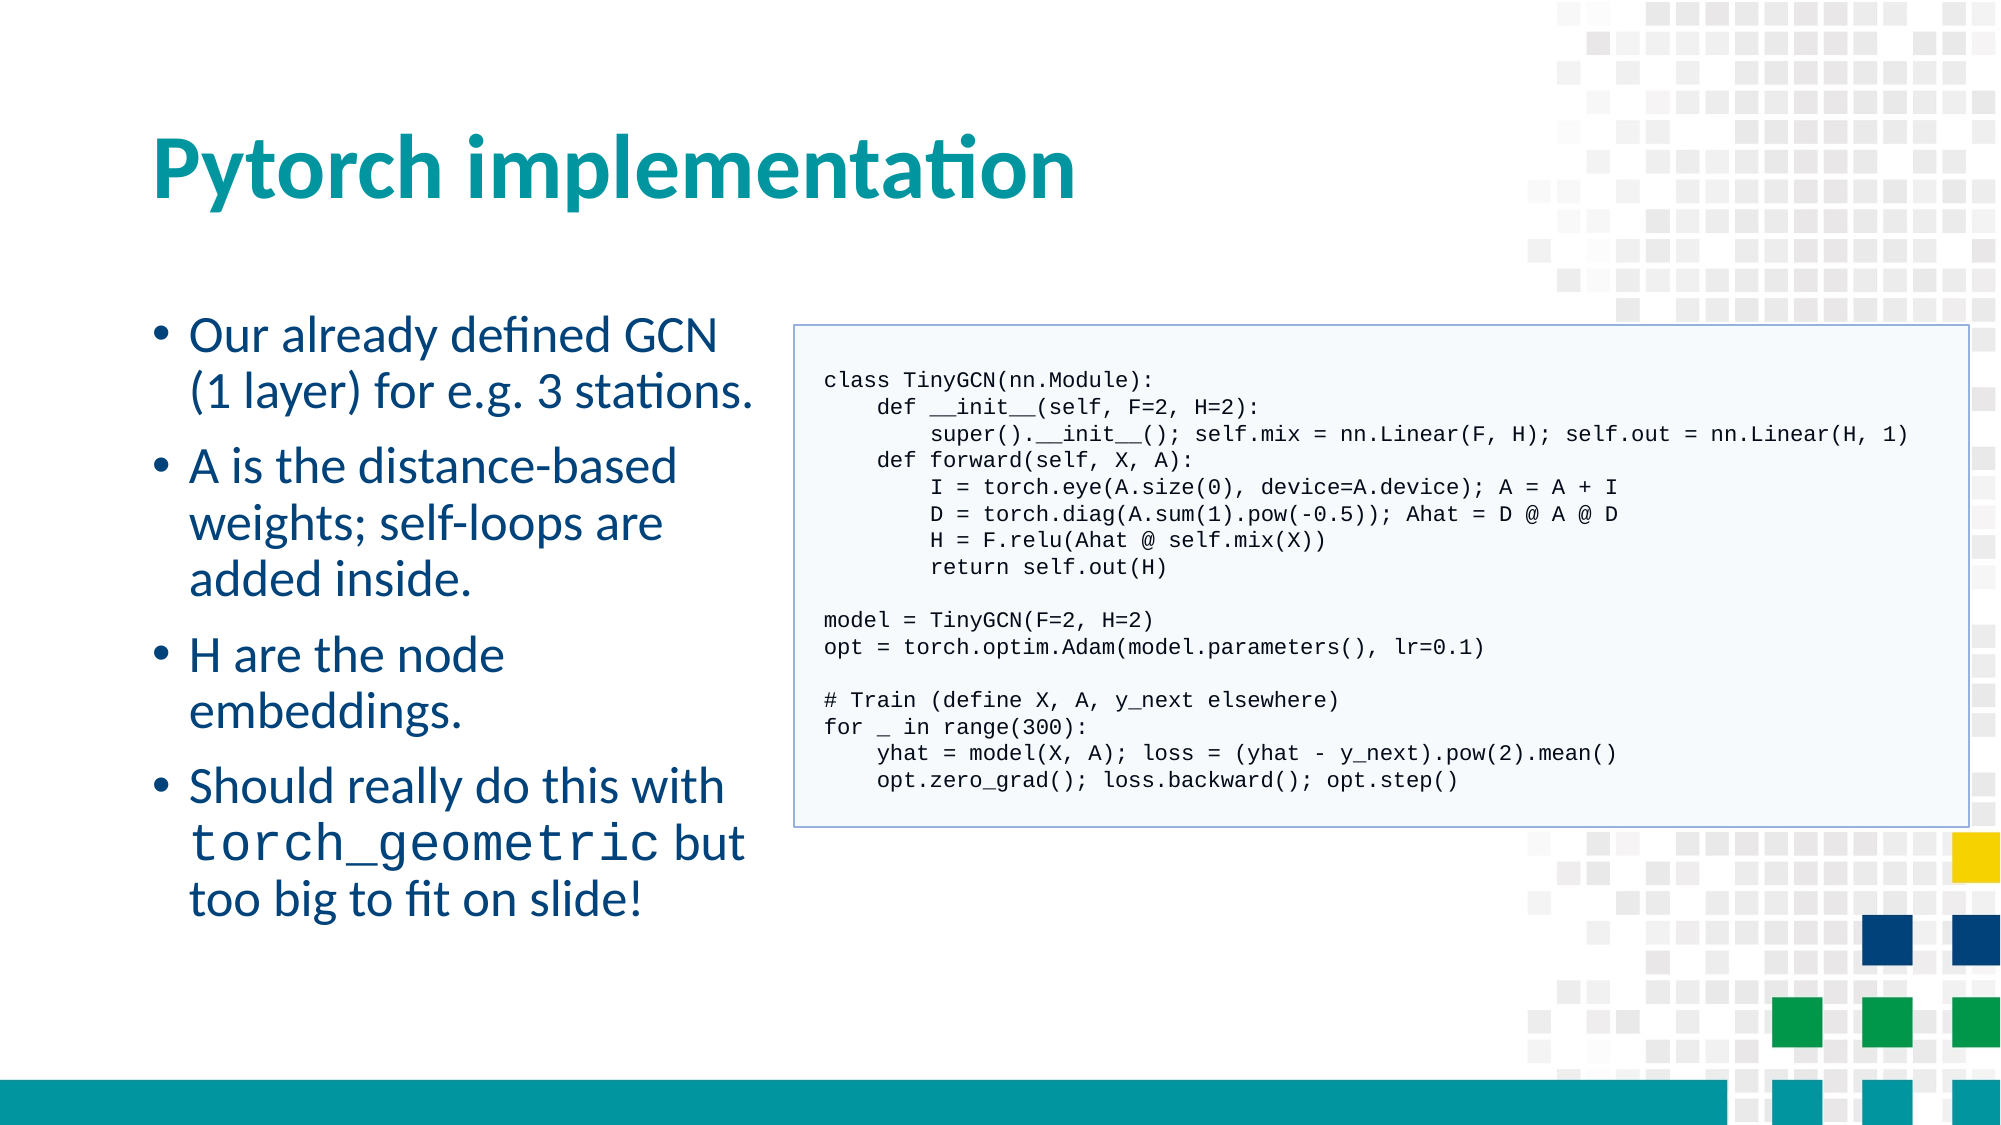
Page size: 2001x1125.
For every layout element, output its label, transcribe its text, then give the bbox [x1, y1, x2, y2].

text_box class TinyGCN(nn.Module): def __init__(self, F=2, H=2): super().__init__(); self.mix = nn.Linear(F, H); self.out = nn.Linear(H, 1) def forward(self, X, A): I = torch.eye(A.size(0), device=A.device); A = A + I D = torch.diag(A.sum(1).pow(-0.5)); Ahat = D @ A @ D H = F.relu(Ahat @ self.mix(X)) return self.out(H) model = TinyGCN(F=2, H=2) opt = torch.optim.Adam(model.parameters(), lr=0.1) # Train (define X, A, y_next elsewhere) for _ in range(300): yhat = model(X, A); loss = (yhat - y_next).pow(2).mean() opt.zero_grad(); loss.backward(); opt.step() [809, 340, 1958, 818]
picture [0, 0, 2001, 1125]
list Our already defined GCN (1 layer) for e.g. 3 stations. A is the distance-based weights; self-loops are added inside. H are the node embeddings. Should really do this with torch_geometric but too big to fit on slide! [137, 299, 771, 981]
title Pytorch implementation [137, 59, 1863, 278]
text_box [793, 325, 1970, 828]
